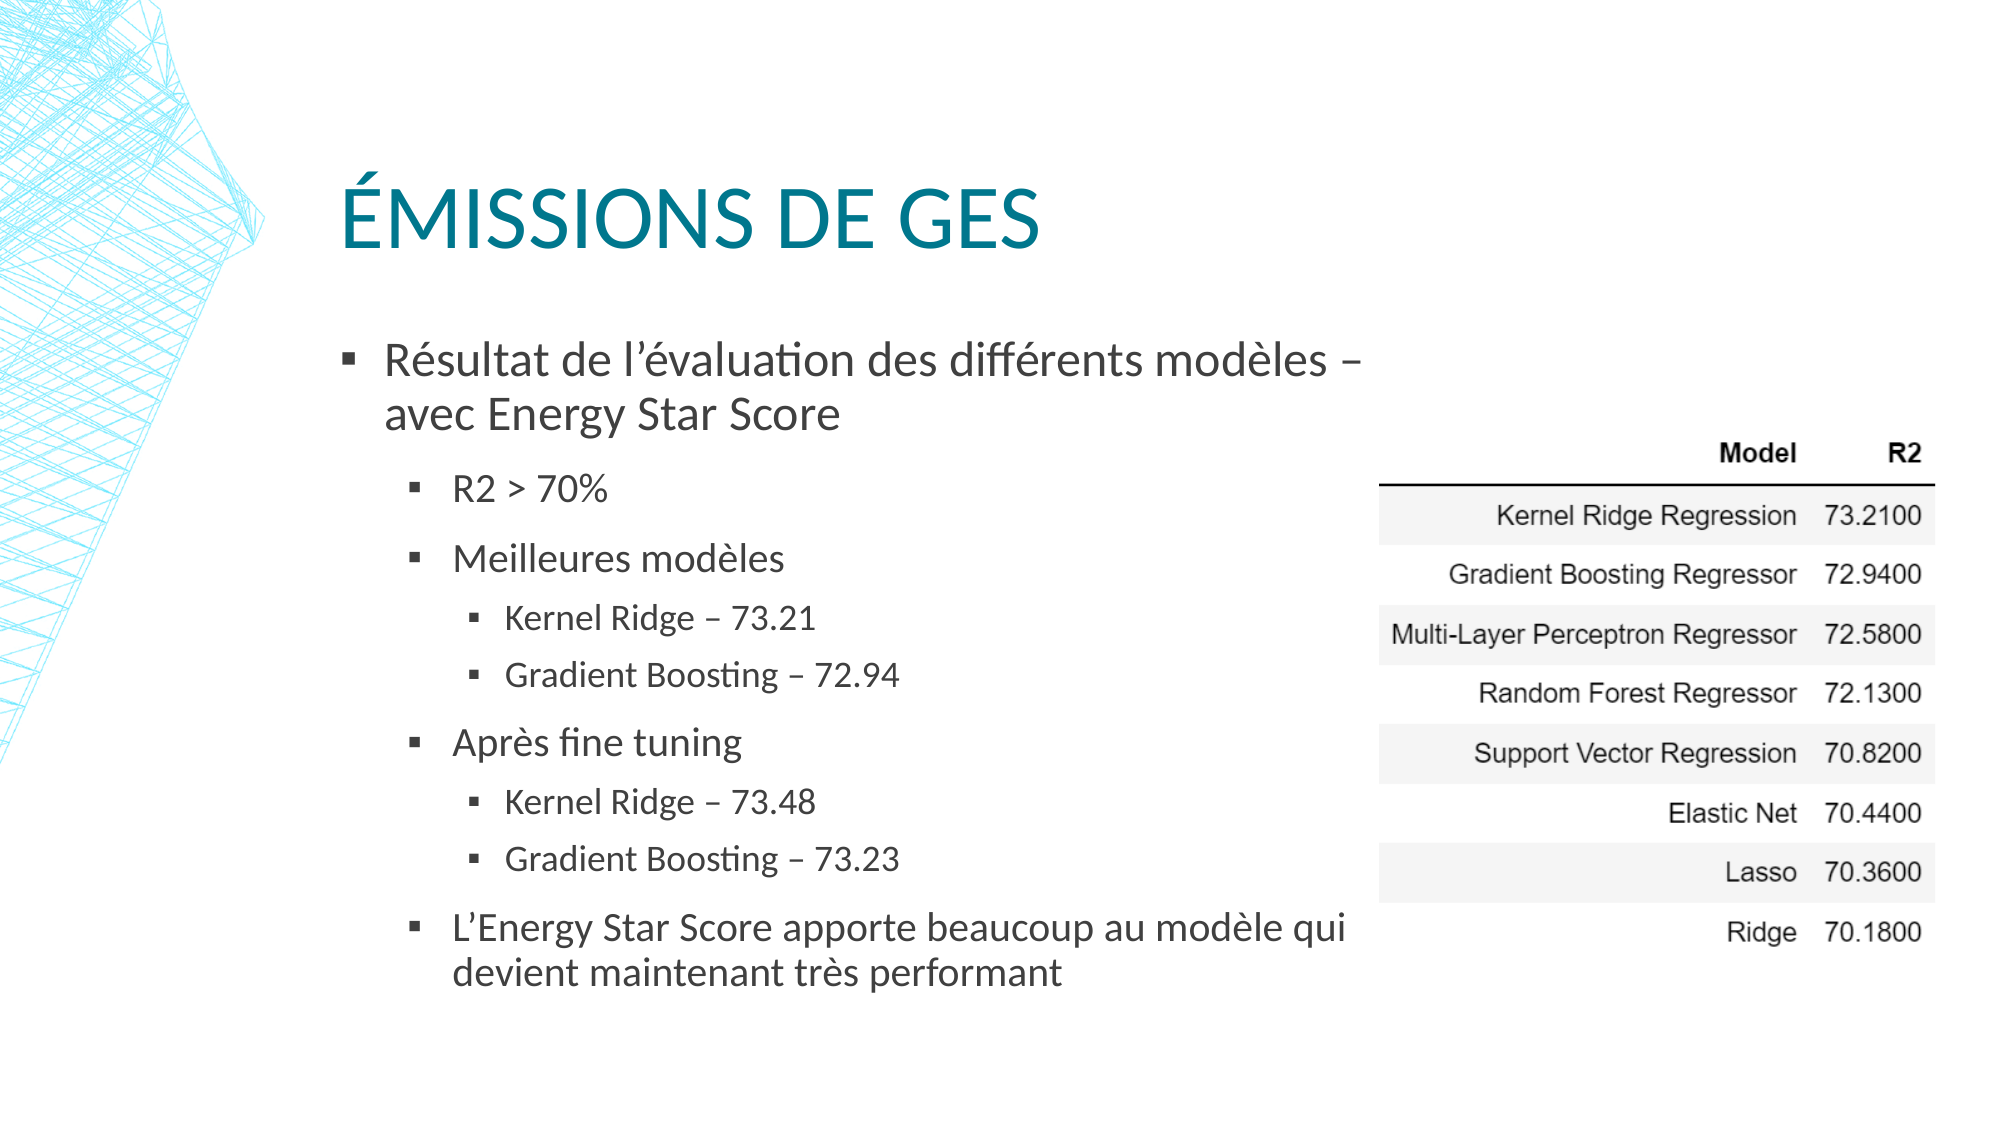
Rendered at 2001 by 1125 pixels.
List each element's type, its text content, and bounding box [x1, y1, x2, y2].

list Résultat de l’évaluation des différents modèles – avec Energy Star Score R2 > 70% Meilleures modèles Kernel Ridge – 73.21 Gradient Boosting – 72.94 Après fine tuning Kernel Ridge – 73.48 Gradient Boosting – 73.23 L’Energy Star Score apporte beaucoup au modèle qui devient maintenant très performant [324, 326, 1397, 1062]
title Émissions de GES [324, 62, 1863, 275]
picture [0, 0, 2001, 1125]
